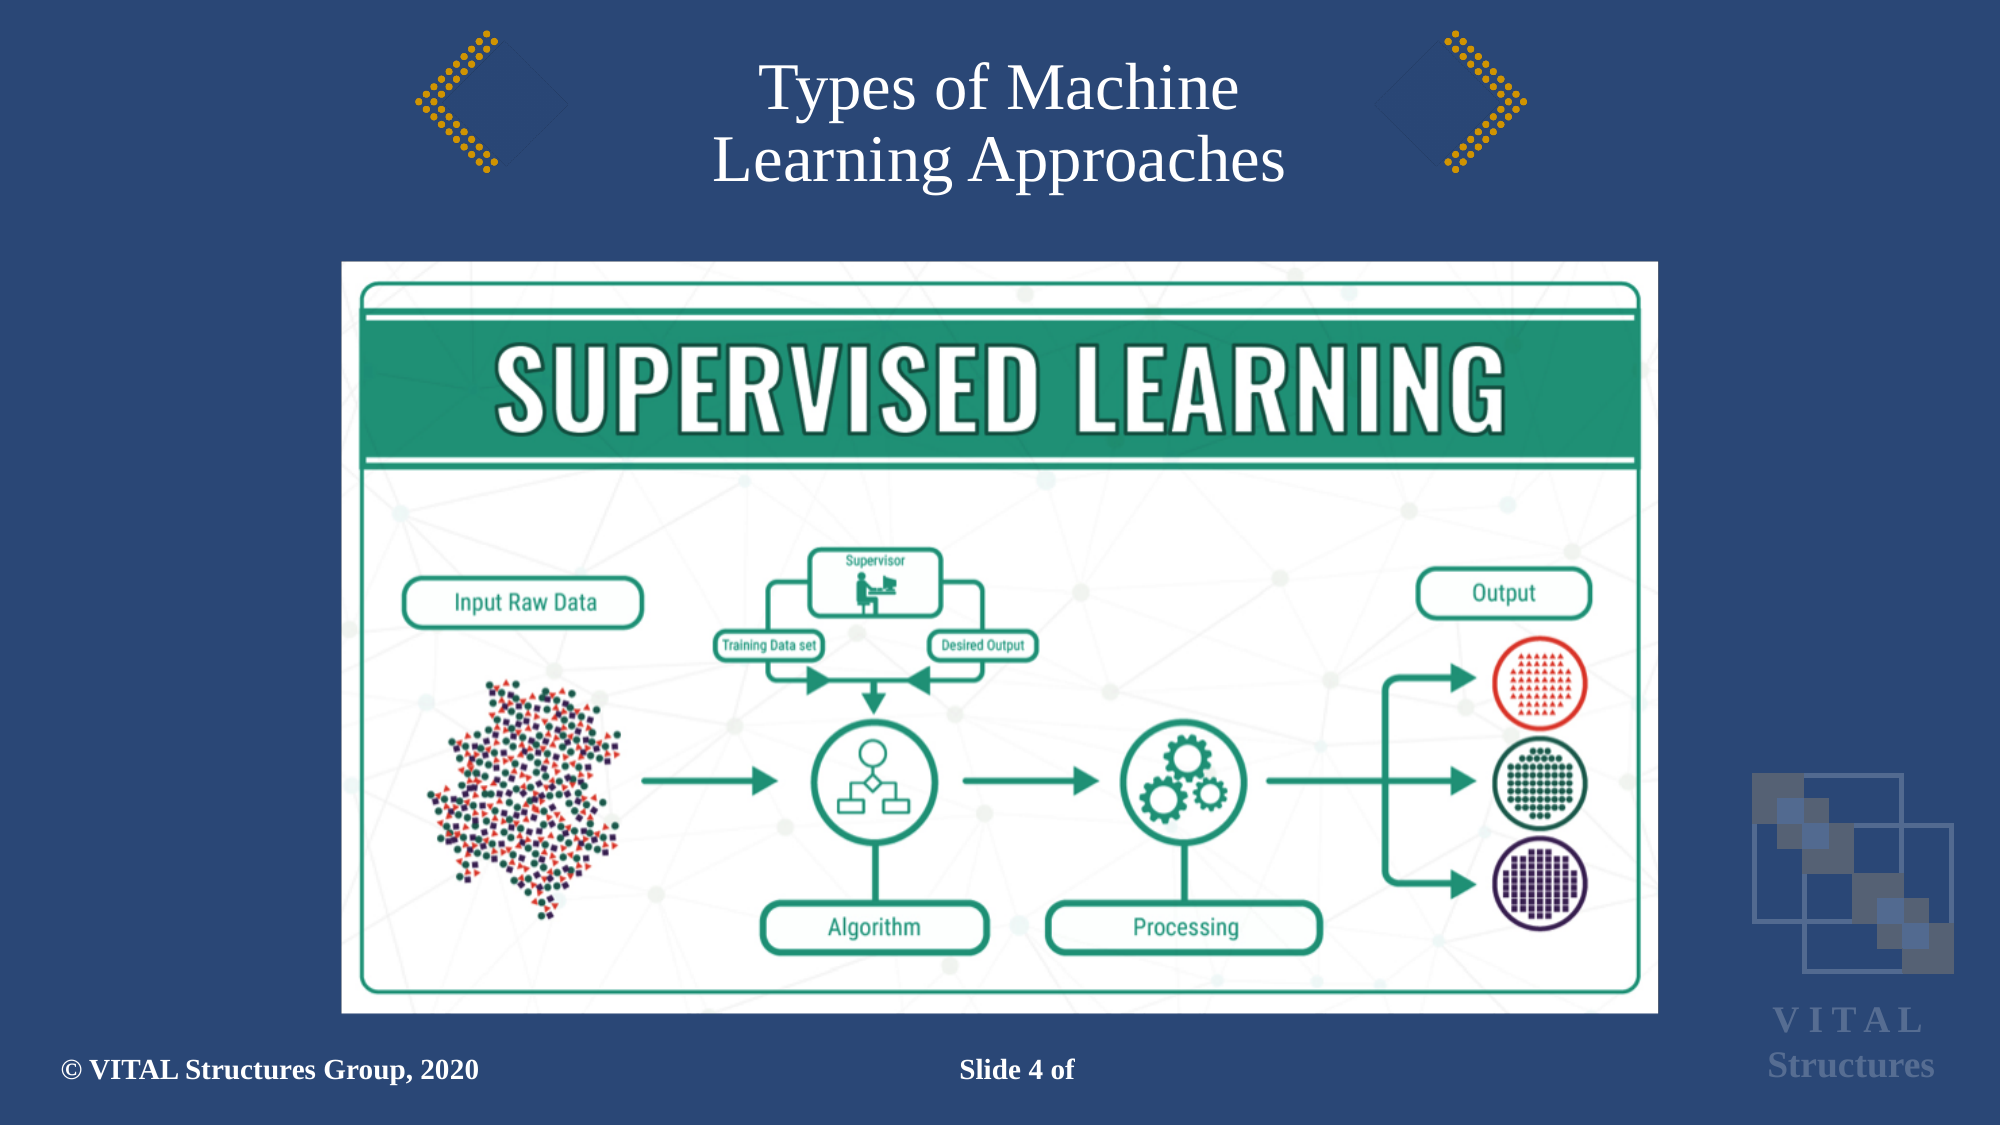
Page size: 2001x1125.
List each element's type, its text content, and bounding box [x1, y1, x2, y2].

picture [340, 260, 1660, 1015]
footer © VITAL Structures Group, 2020 [45, 1042, 719, 1103]
picture [411, 26, 568, 177]
slide_number Slide 4 of [795, 1042, 1246, 1103]
picture [1374, 26, 1531, 177]
title Types of Machine Learning Approaches [648, 14, 1352, 233]
